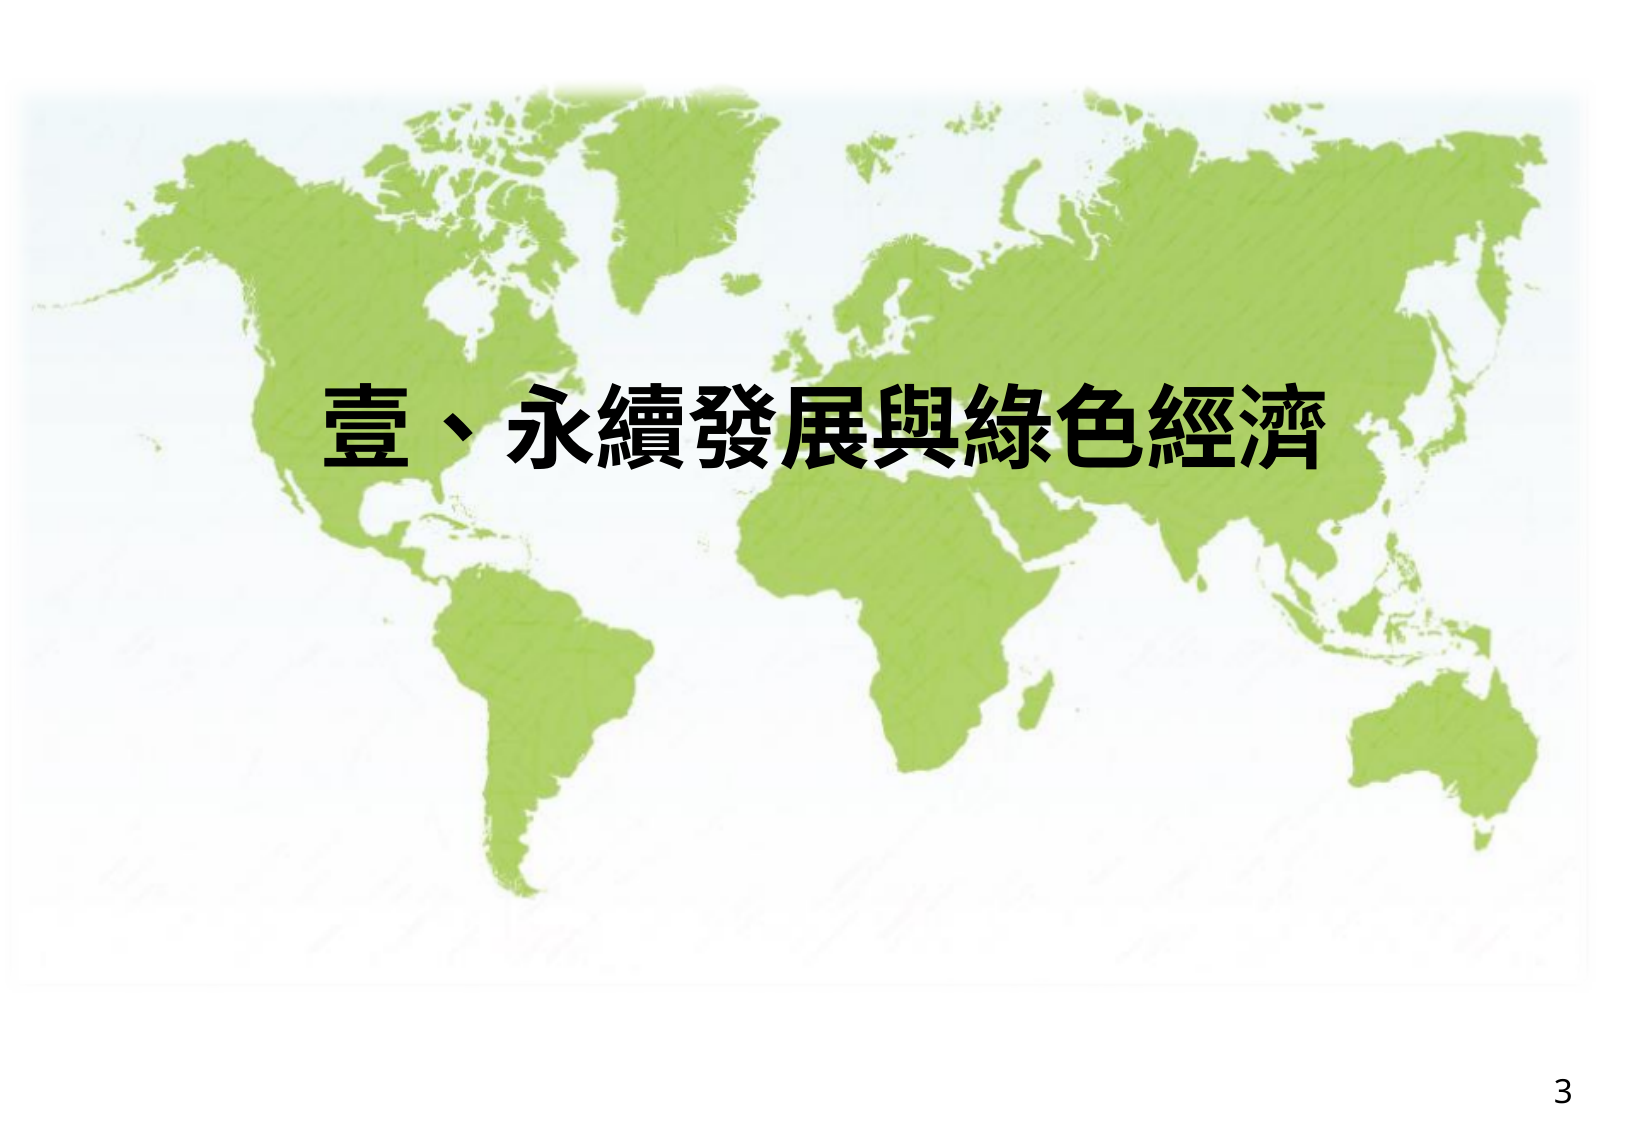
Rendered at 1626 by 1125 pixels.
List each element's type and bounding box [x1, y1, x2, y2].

picture [4, 77, 1597, 993]
